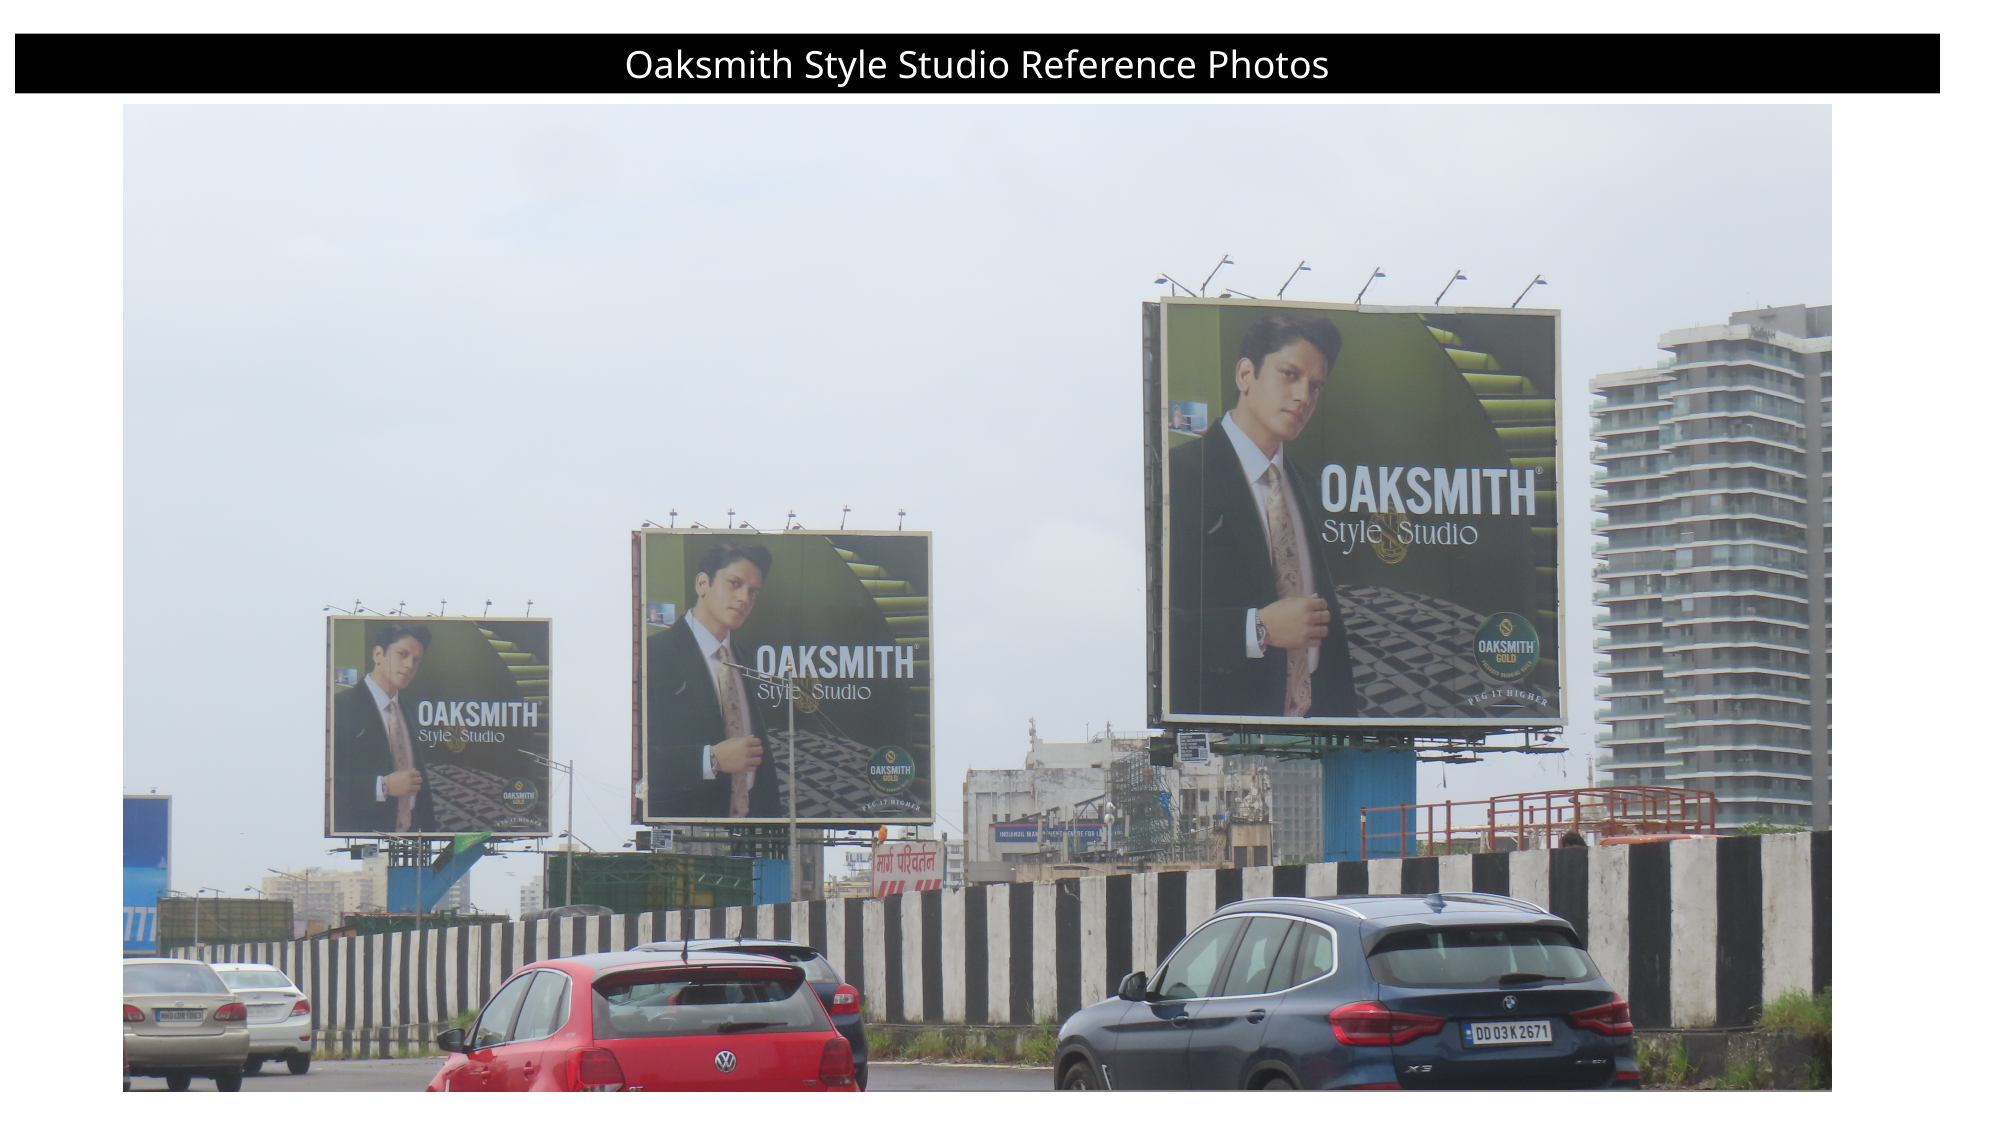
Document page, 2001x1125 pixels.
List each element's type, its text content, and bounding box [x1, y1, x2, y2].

picture [122, 104, 1833, 1092]
text_box Oaksmith Style Studio Reference Photos [15, 33, 1940, 94]
